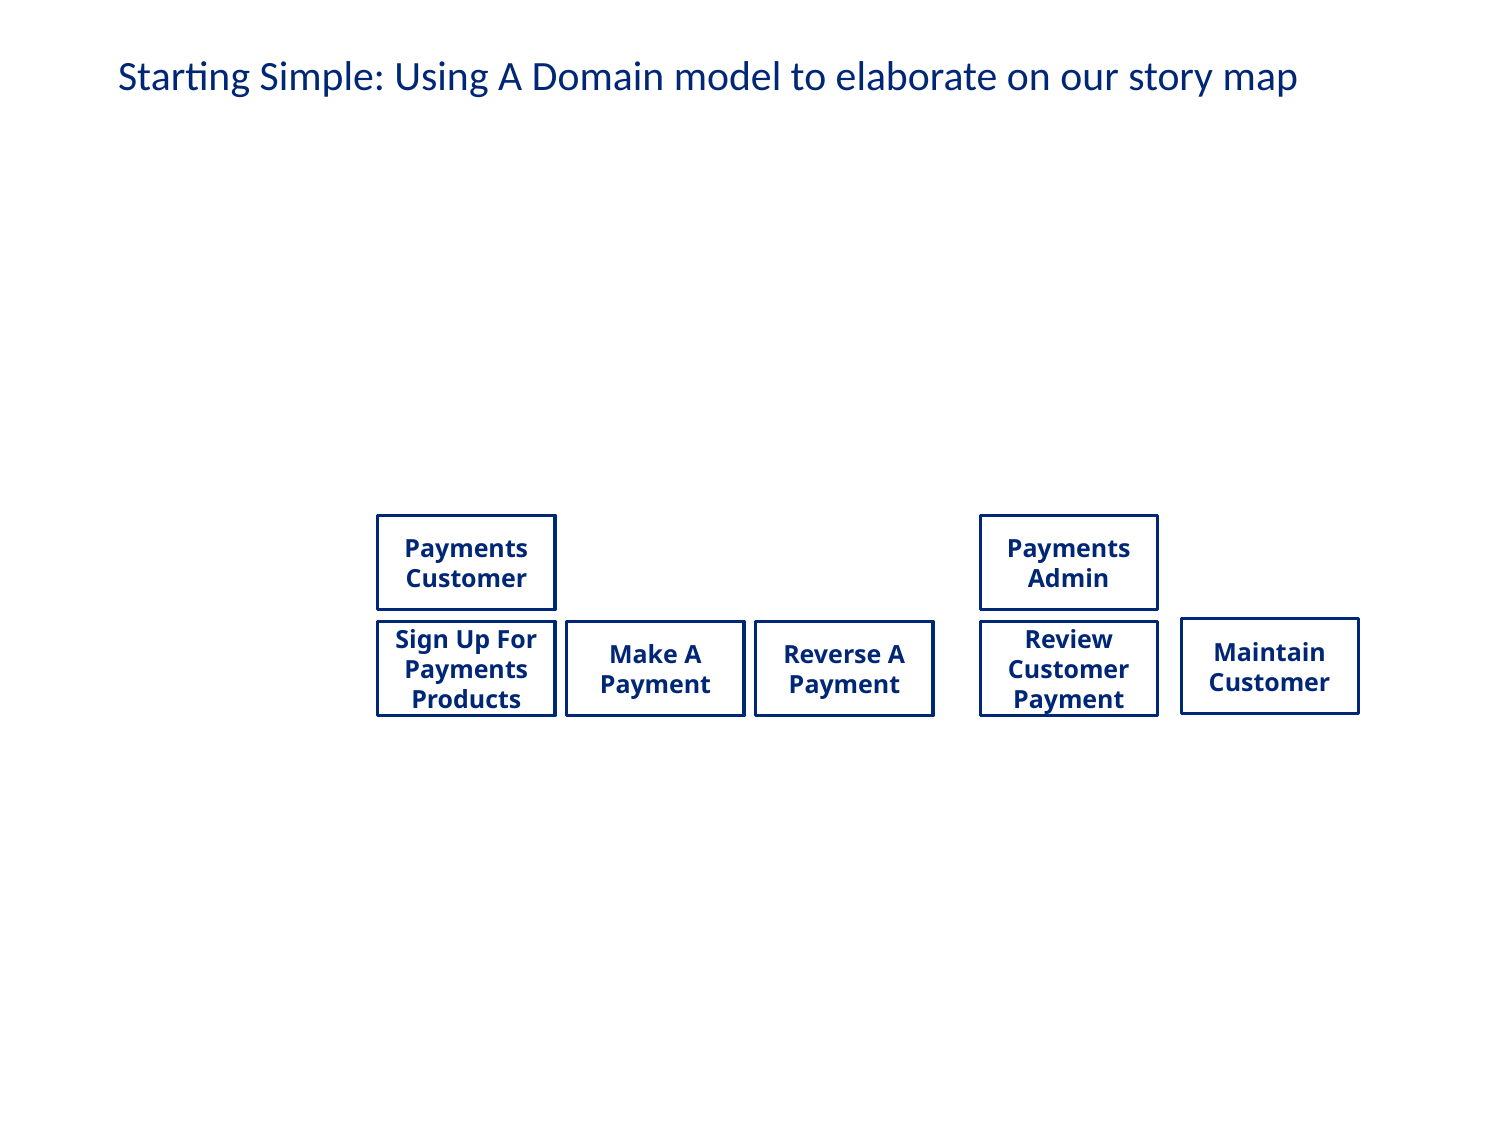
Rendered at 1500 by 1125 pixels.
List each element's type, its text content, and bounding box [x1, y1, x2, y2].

text_box Sign Up For Payments Products [377, 621, 555, 716]
text_box Payments Admin [980, 515, 1158, 610]
text_box Reverse A Payment [755, 621, 933, 716]
text_box Maintain Customer [1181, 618, 1359, 714]
text_box Payments Customer [377, 515, 555, 610]
text_box Make A Payment [566, 621, 744, 716]
text_box Review Customer Payment [980, 621, 1158, 716]
text_box Starting Simple: Using A Domain model to elaborate on our story map [76, 0, 1341, 149]
